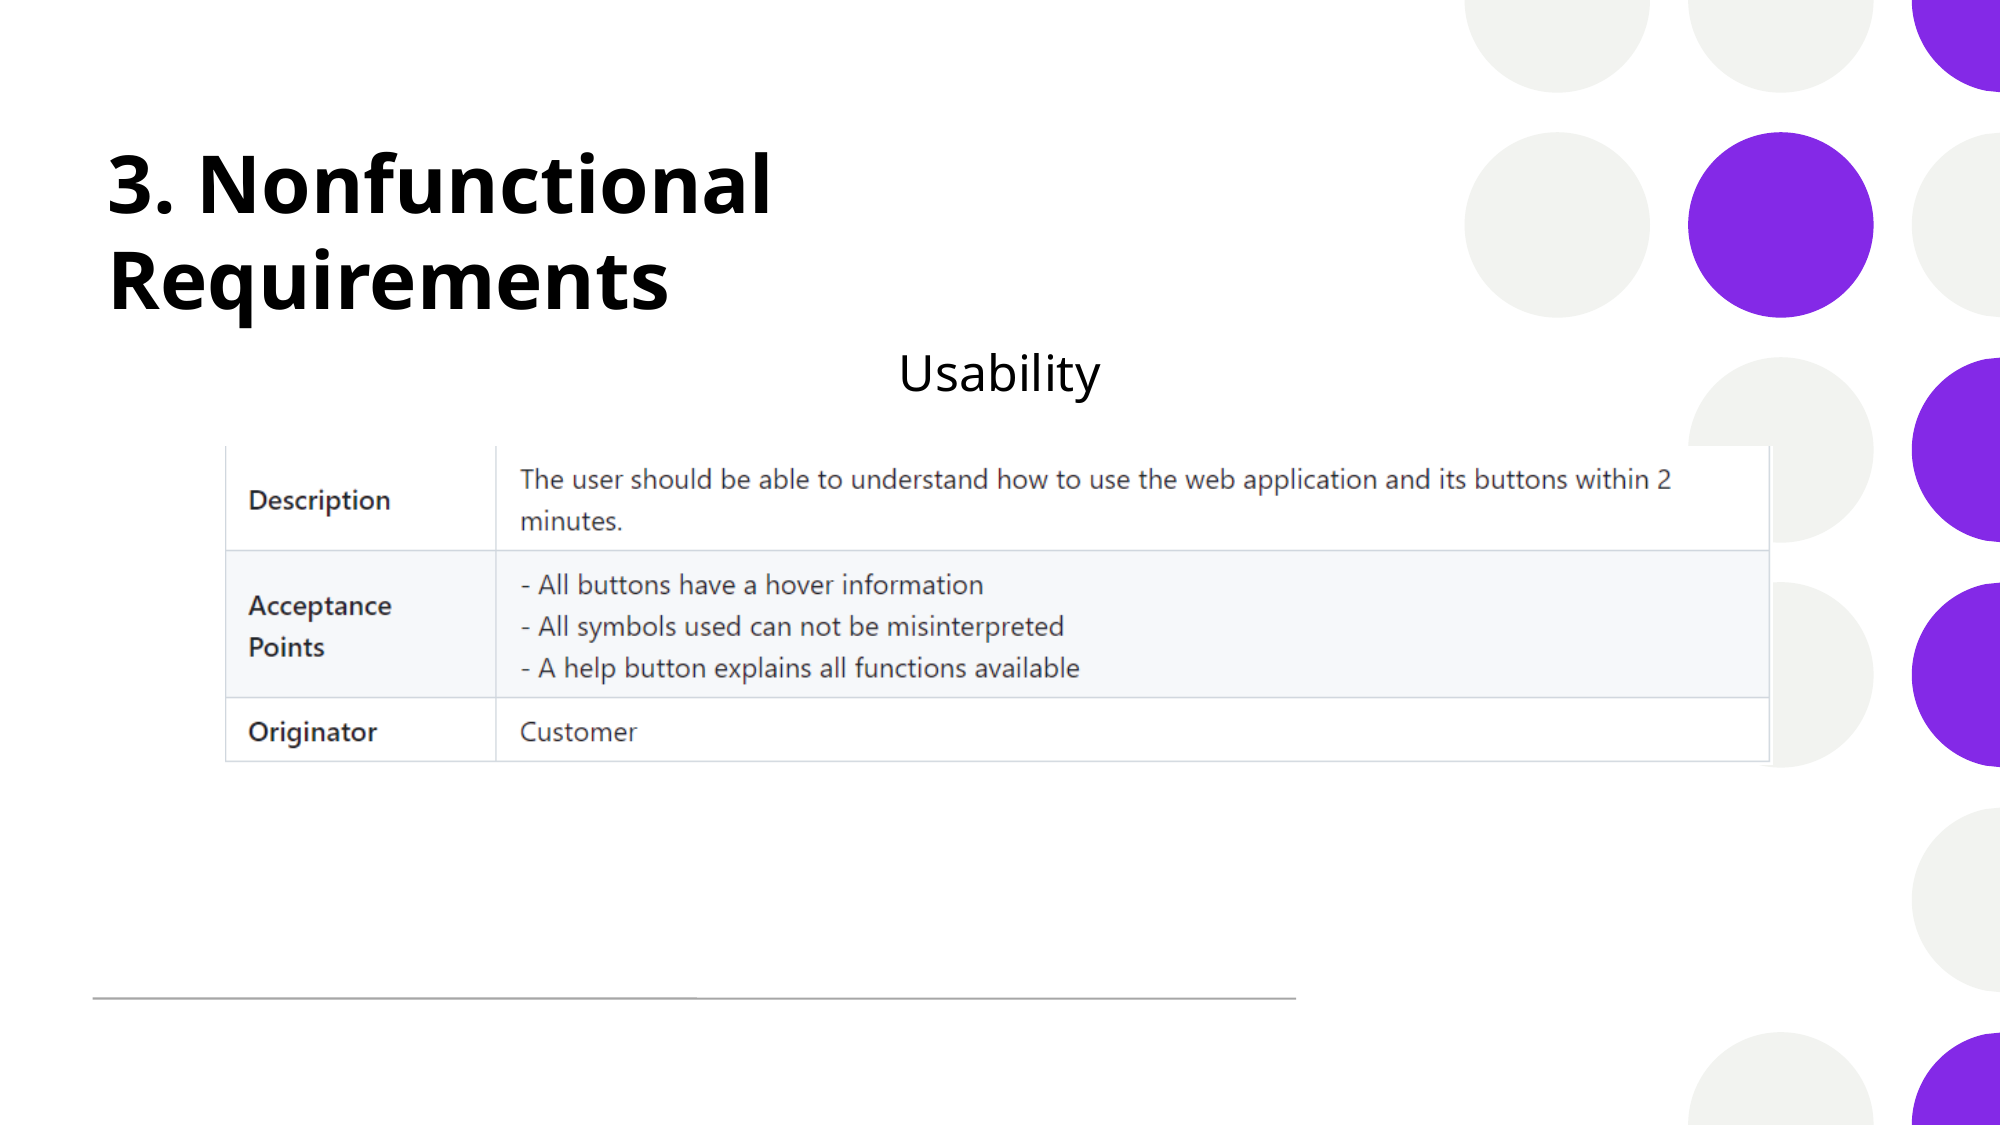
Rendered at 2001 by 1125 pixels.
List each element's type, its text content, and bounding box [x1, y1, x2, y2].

title 3. Nonfunctional Requirements [92, 126, 1296, 334]
picture [225, 446, 1773, 765]
list Usability [0, 334, 2000, 447]
